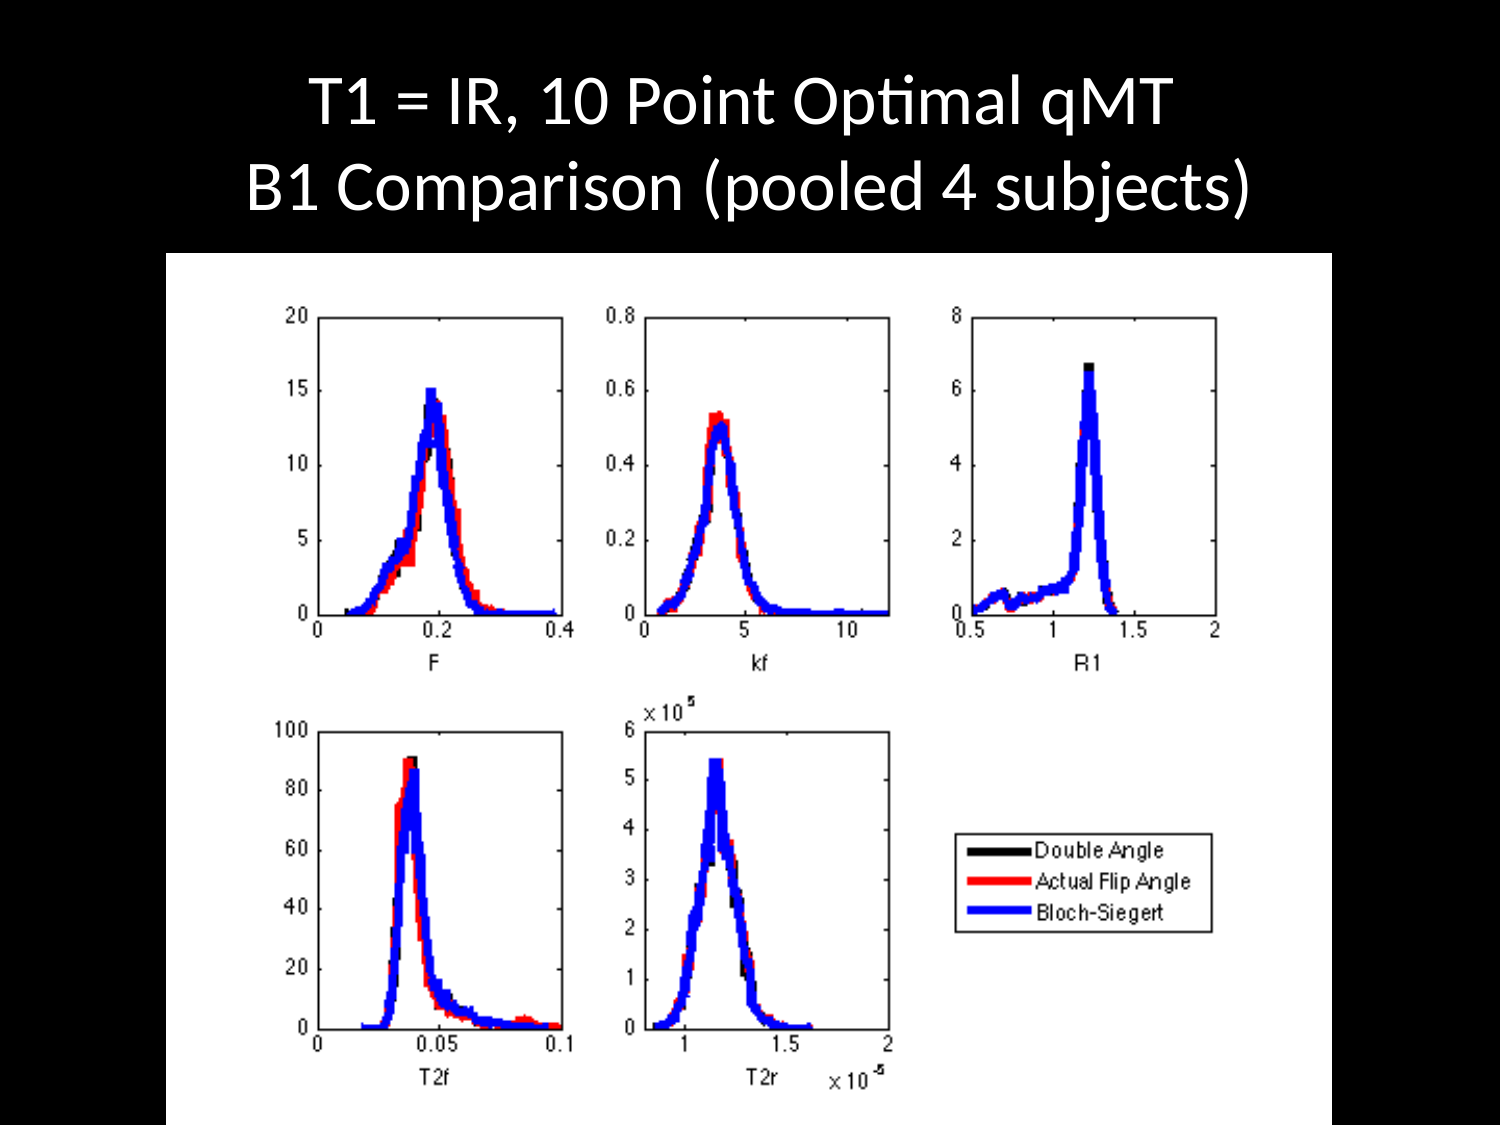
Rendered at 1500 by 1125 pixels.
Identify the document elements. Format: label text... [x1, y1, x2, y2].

picture [166, 253, 1332, 1125]
title T1 = IR, 10 Point Optimal qMT B1 Comparison (pooled 4 subjects) [0, 45, 1500, 233]
